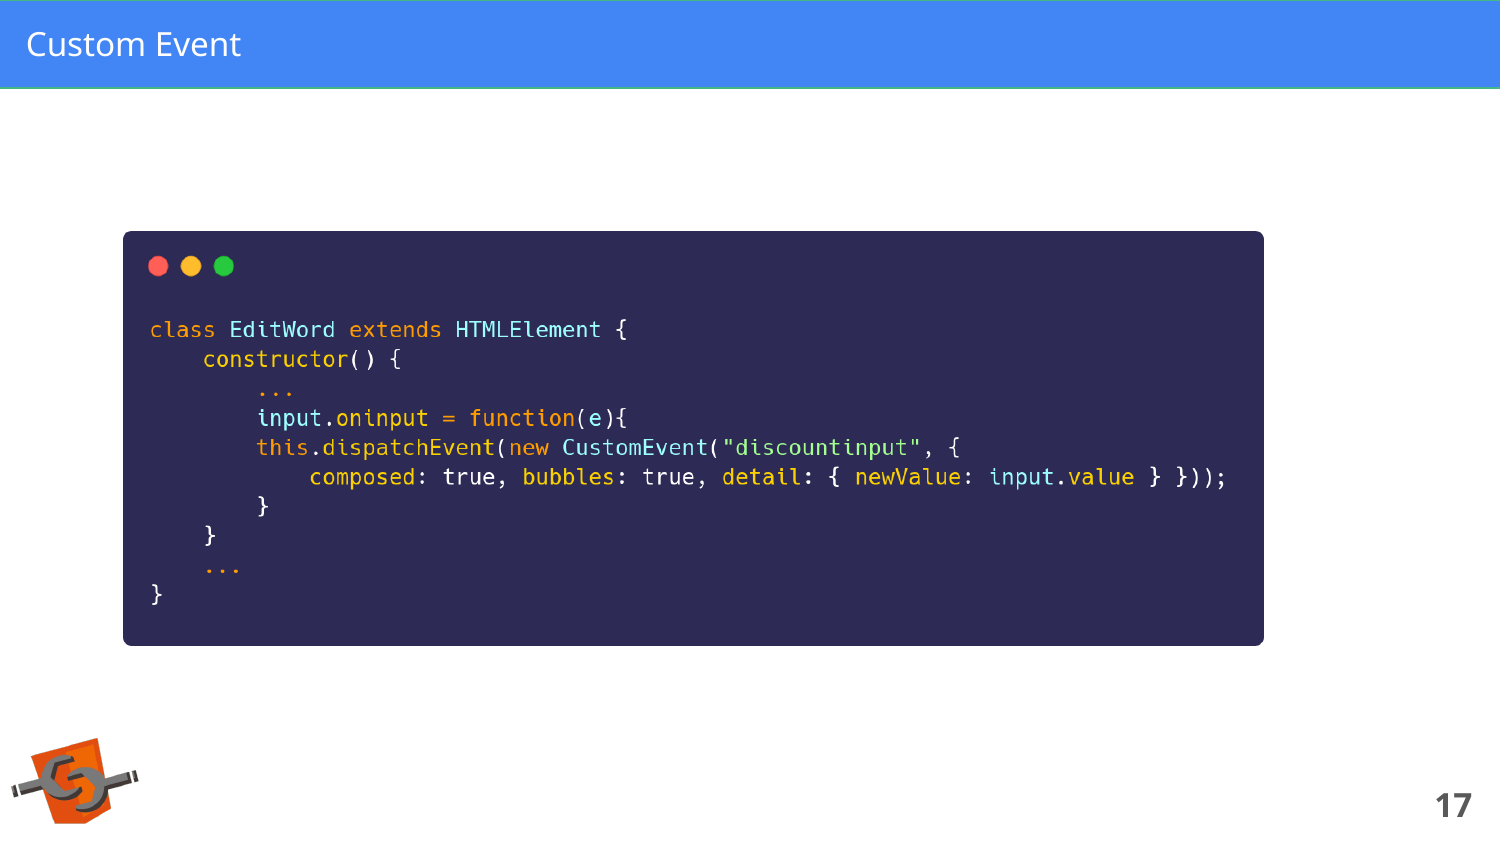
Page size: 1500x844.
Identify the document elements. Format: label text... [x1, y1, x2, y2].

picture [10, 137, 1355, 826]
text_box Custom Event [10, 8, 1071, 79]
text_box [0, 0, 1500, 88]
text_box ‹#› [1397, 774, 1488, 839]
